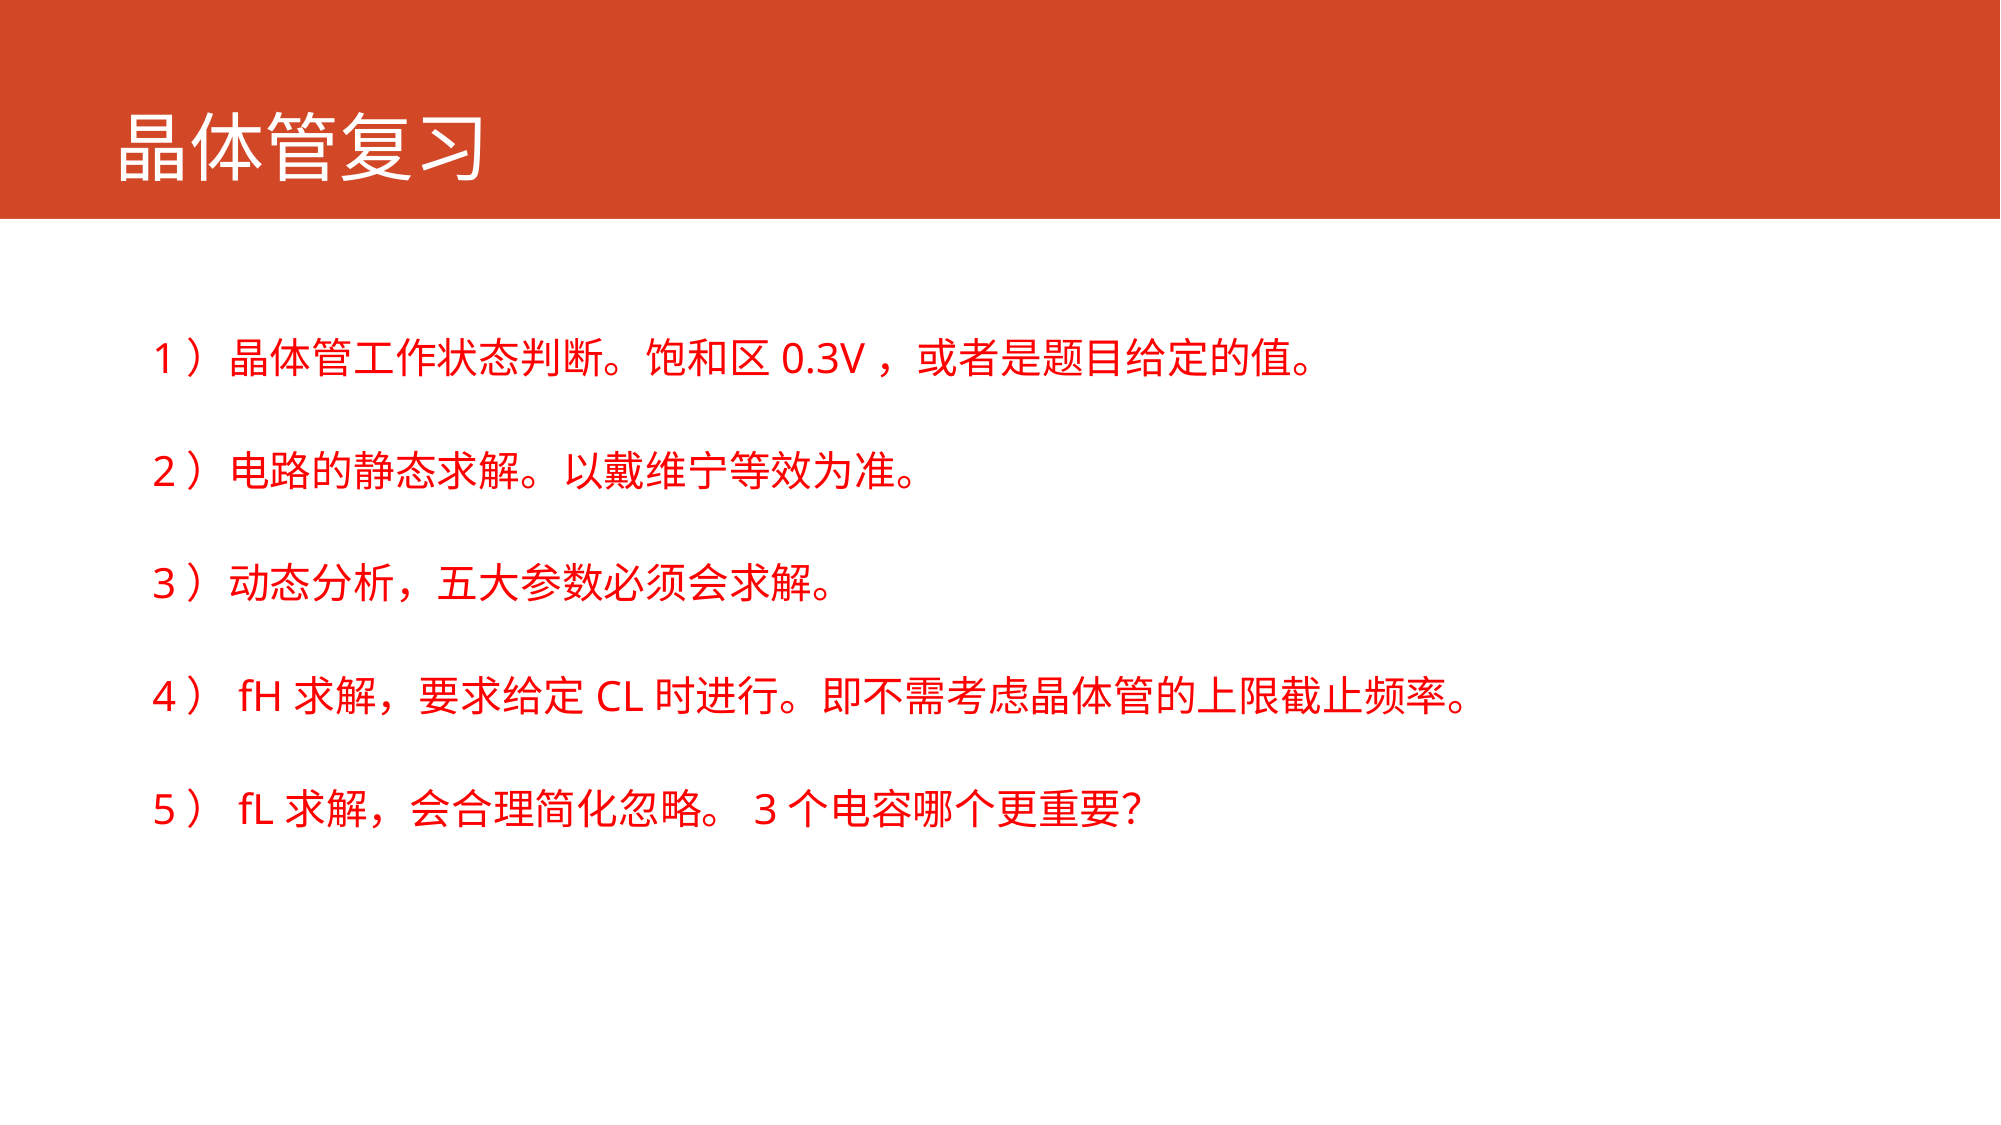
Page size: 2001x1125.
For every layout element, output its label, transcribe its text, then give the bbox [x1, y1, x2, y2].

list 1）晶体管工作状态判断。饱和区0.3V，或者是题目给定的值。 2）电路的静态求解。以戴维宁等效为准。 3）动态分析，五大参数必须会求解。 4）fH求解，要求给定CL时进行。即不需考虑晶体管的上限截止频率。 5）fL求解，会合理简化忽略。3个电容哪个更重要？ [137, 299, 1846, 1014]
title 晶体管复习 [99, 0, 1863, 199]
